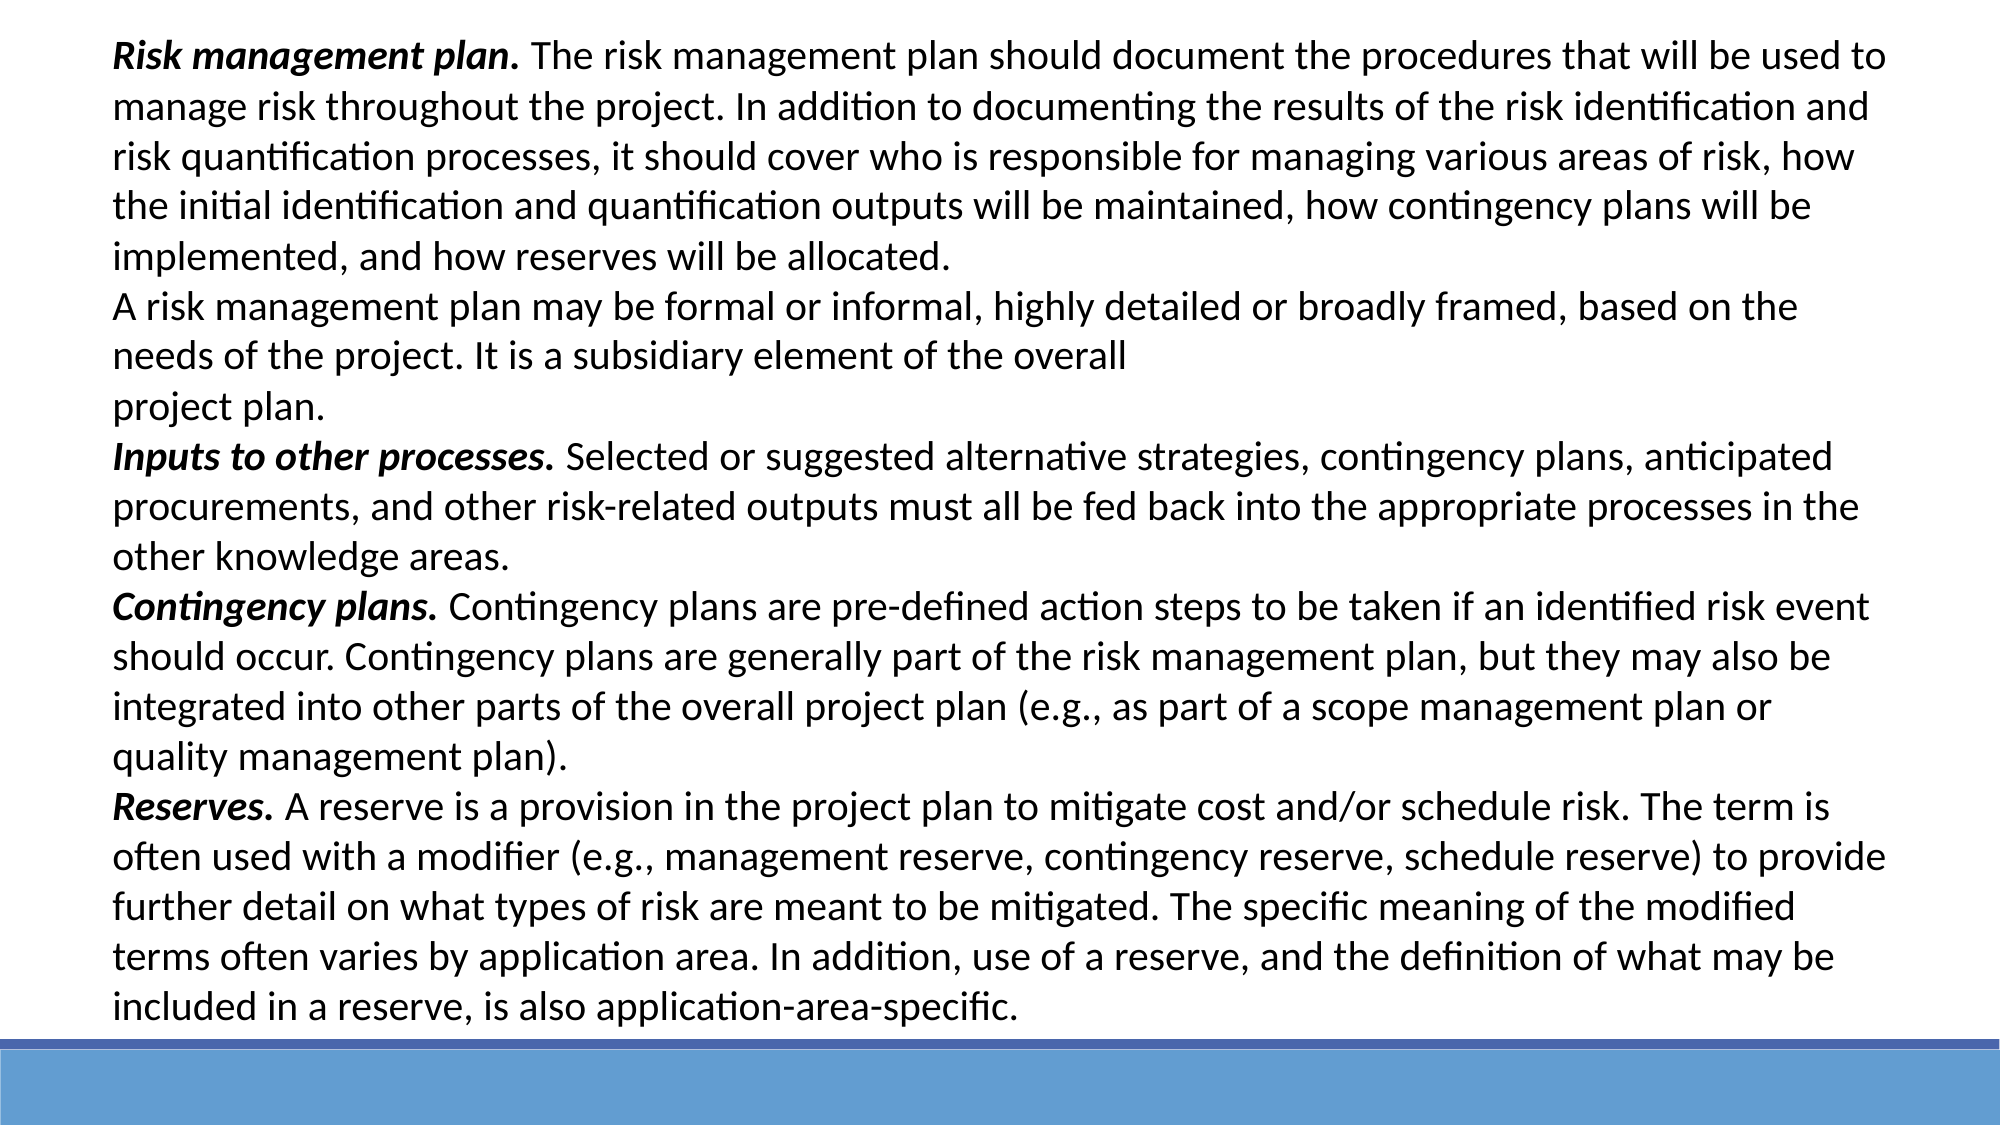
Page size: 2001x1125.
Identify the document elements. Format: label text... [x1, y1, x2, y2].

text_box Risk management plan. The risk management plan should document the procedures that will be used to manage risk throughout the project. In addition to documenting the results of the risk identification and risk quantification processes, it should cover who is responsible for managing various areas of risk, how the initial identification and quantification outputs will be maintained, how contingency plans will be implemented, and how reserves will be allocated. A risk management plan may be formal or informal, highly detailed or broadly framed, based on the needs of the project. It is a subsidiary element of the overall project plan. Inputs to other processes. Selected or suggested alternative strategies, contingency plans, anticipated procurements, and other risk-related outputs must all be fed back into the appropriate processes in the other knowledge areas. Contingency plans. Contingency plans are pre-defined action steps to be taken if an identified risk event should occur. Contingency plans are generally part of the risk management plan, but they may also be integrated into other parts of the overall project plan (e.g., as part of a scope management plan or quality management plan). Reserves. A reserve is a provision in the project plan to mitigate cost and/or schedule risk. The term is often used with a modifier (e.g., management reserve, contingency reserve, schedule reserve) to provide further detail on what types of risk are meant to be mitigated. The specific meaning of the modified terms often varies by application area. In addition, use of a reserve, and the definition of what may be included in a reserve, is also application-area-specific. [97, 13, 1903, 1102]
